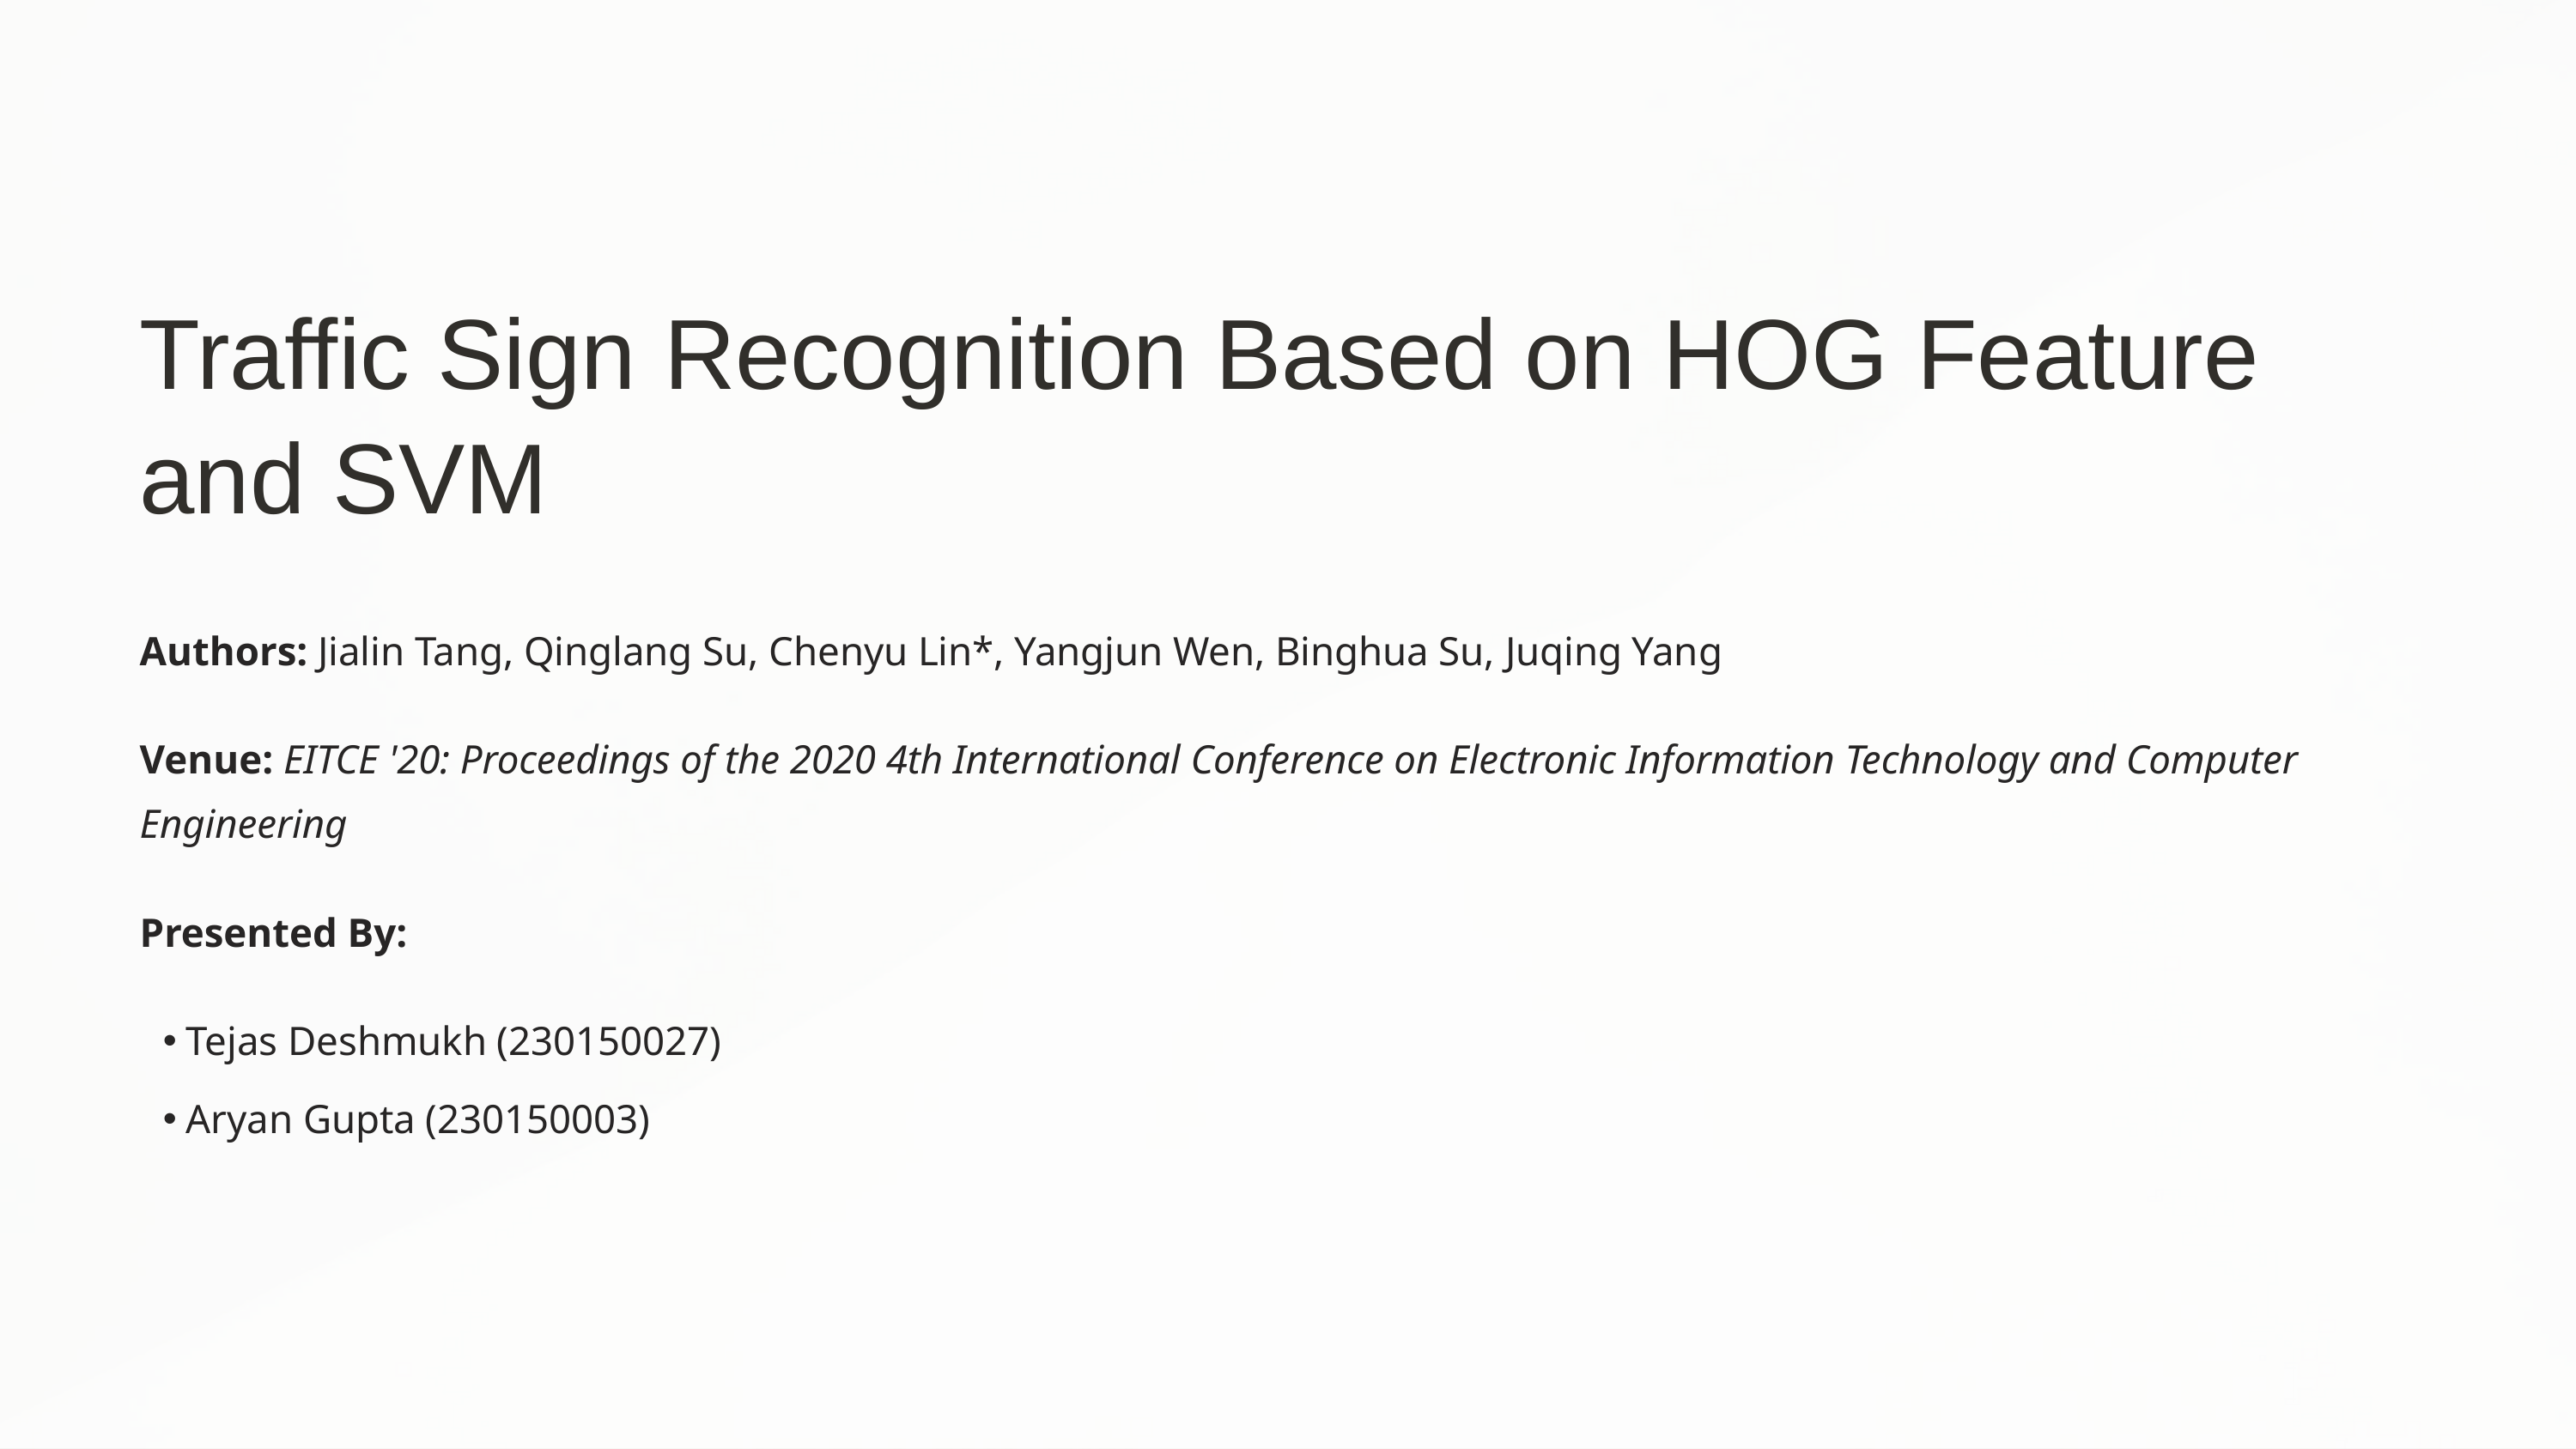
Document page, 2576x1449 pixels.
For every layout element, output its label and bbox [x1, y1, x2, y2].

text_box [0, 0, 2576, 1449]
